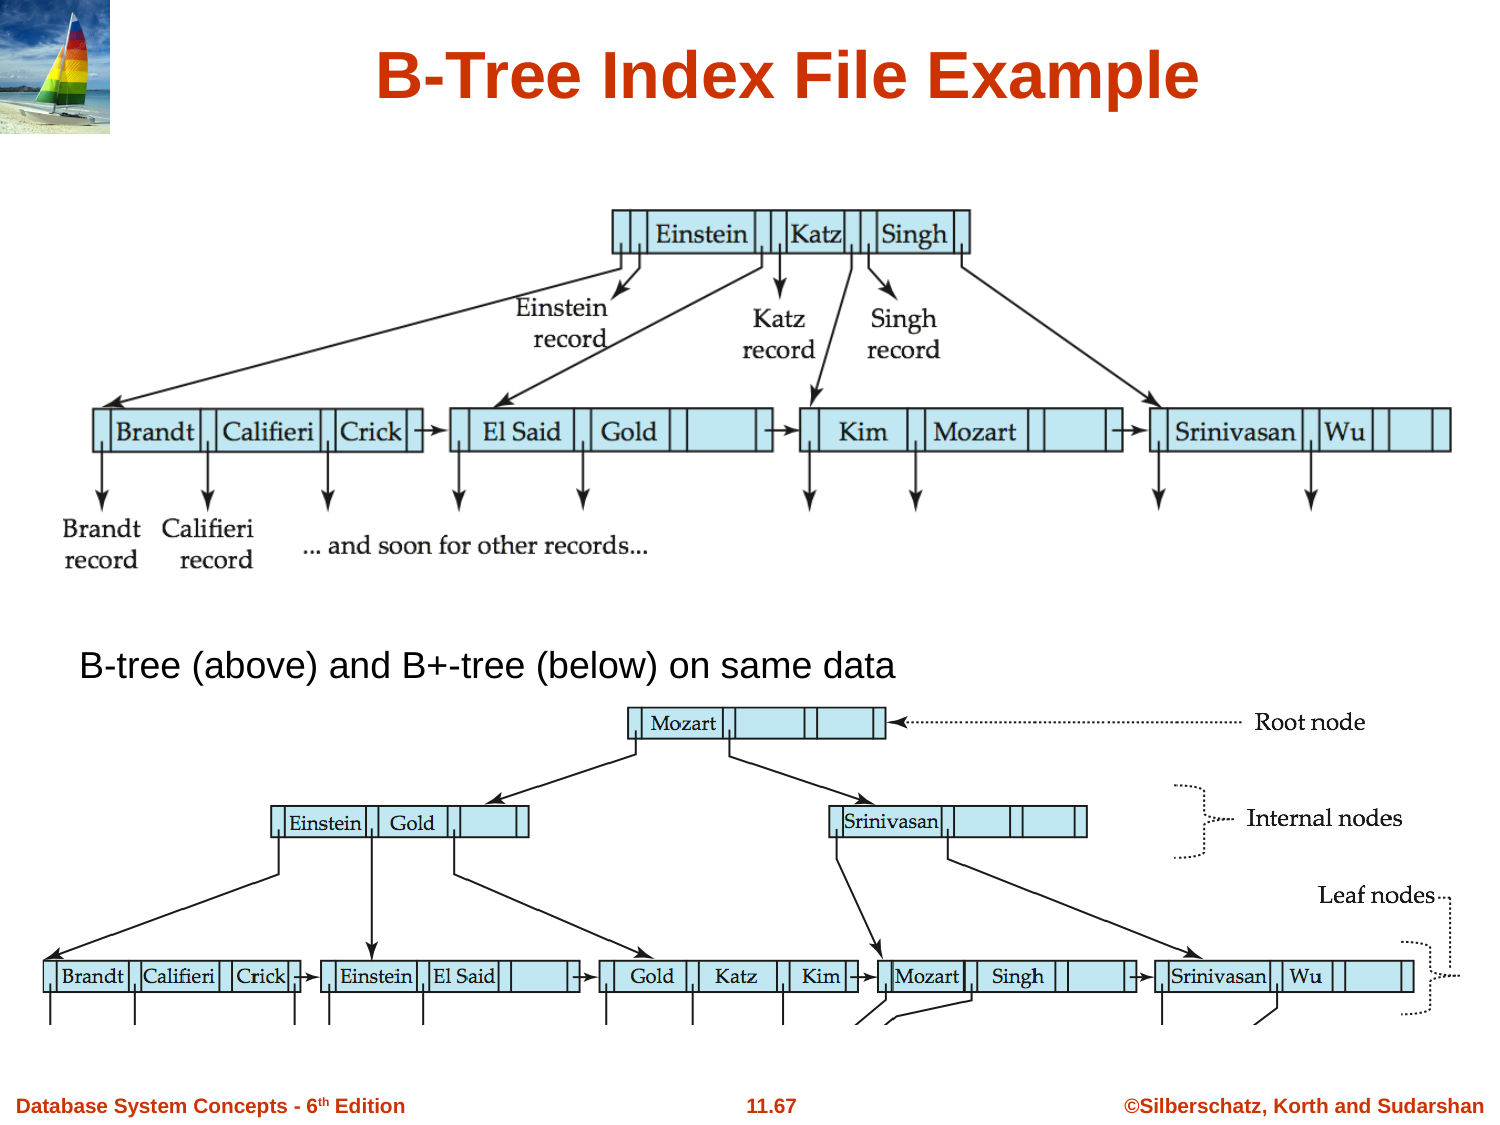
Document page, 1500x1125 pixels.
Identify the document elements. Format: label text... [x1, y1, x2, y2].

picture [63, 206, 1455, 575]
picture [42, 703, 1462, 1026]
list B-tree (above) and B+-tree (below) on same data [63, 633, 1352, 701]
title B-Tree Index File Example [125, 18, 1452, 120]
picture [0, 0, 110, 134]
